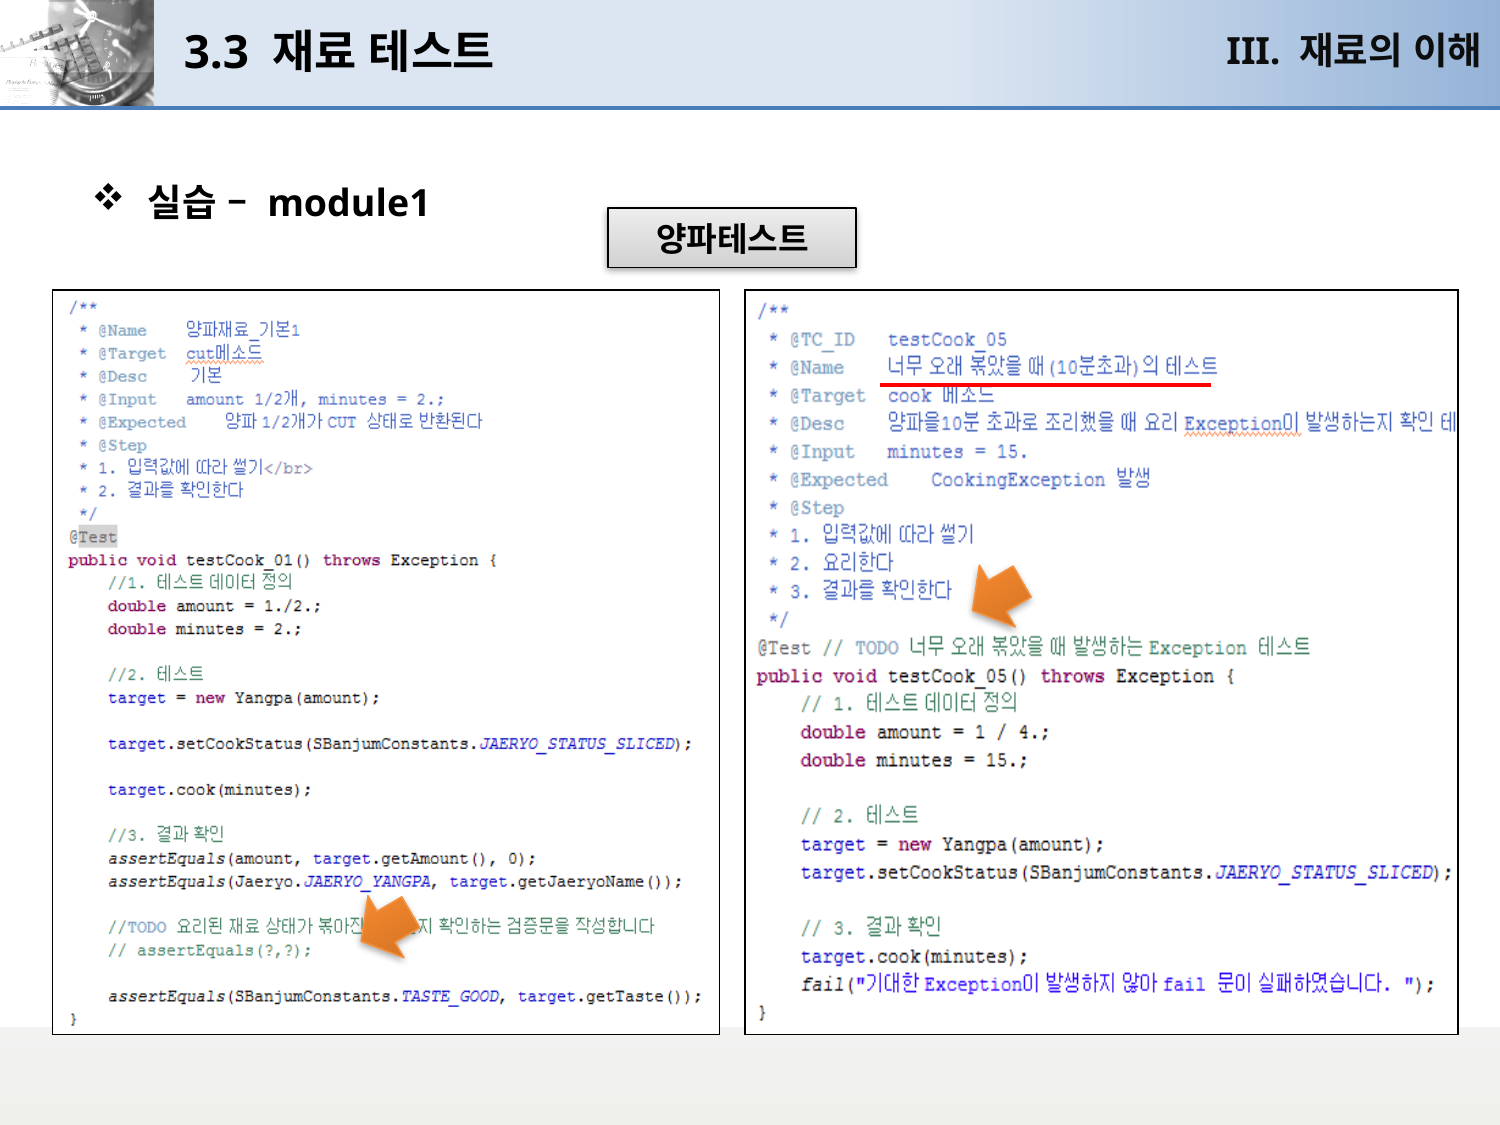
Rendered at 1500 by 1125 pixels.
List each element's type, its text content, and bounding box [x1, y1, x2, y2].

title 3.3 재료 테스트 [169, 7, 1055, 94]
picture [0, 0, 154, 106]
picture [745, 290, 1458, 1034]
text_box III. 재료의 이해 [1021, 19, 1483, 78]
picture [52, 290, 720, 1034]
text_box 양파테스트 [607, 207, 857, 268]
list 실습 – module1 [76, 149, 1459, 1012]
